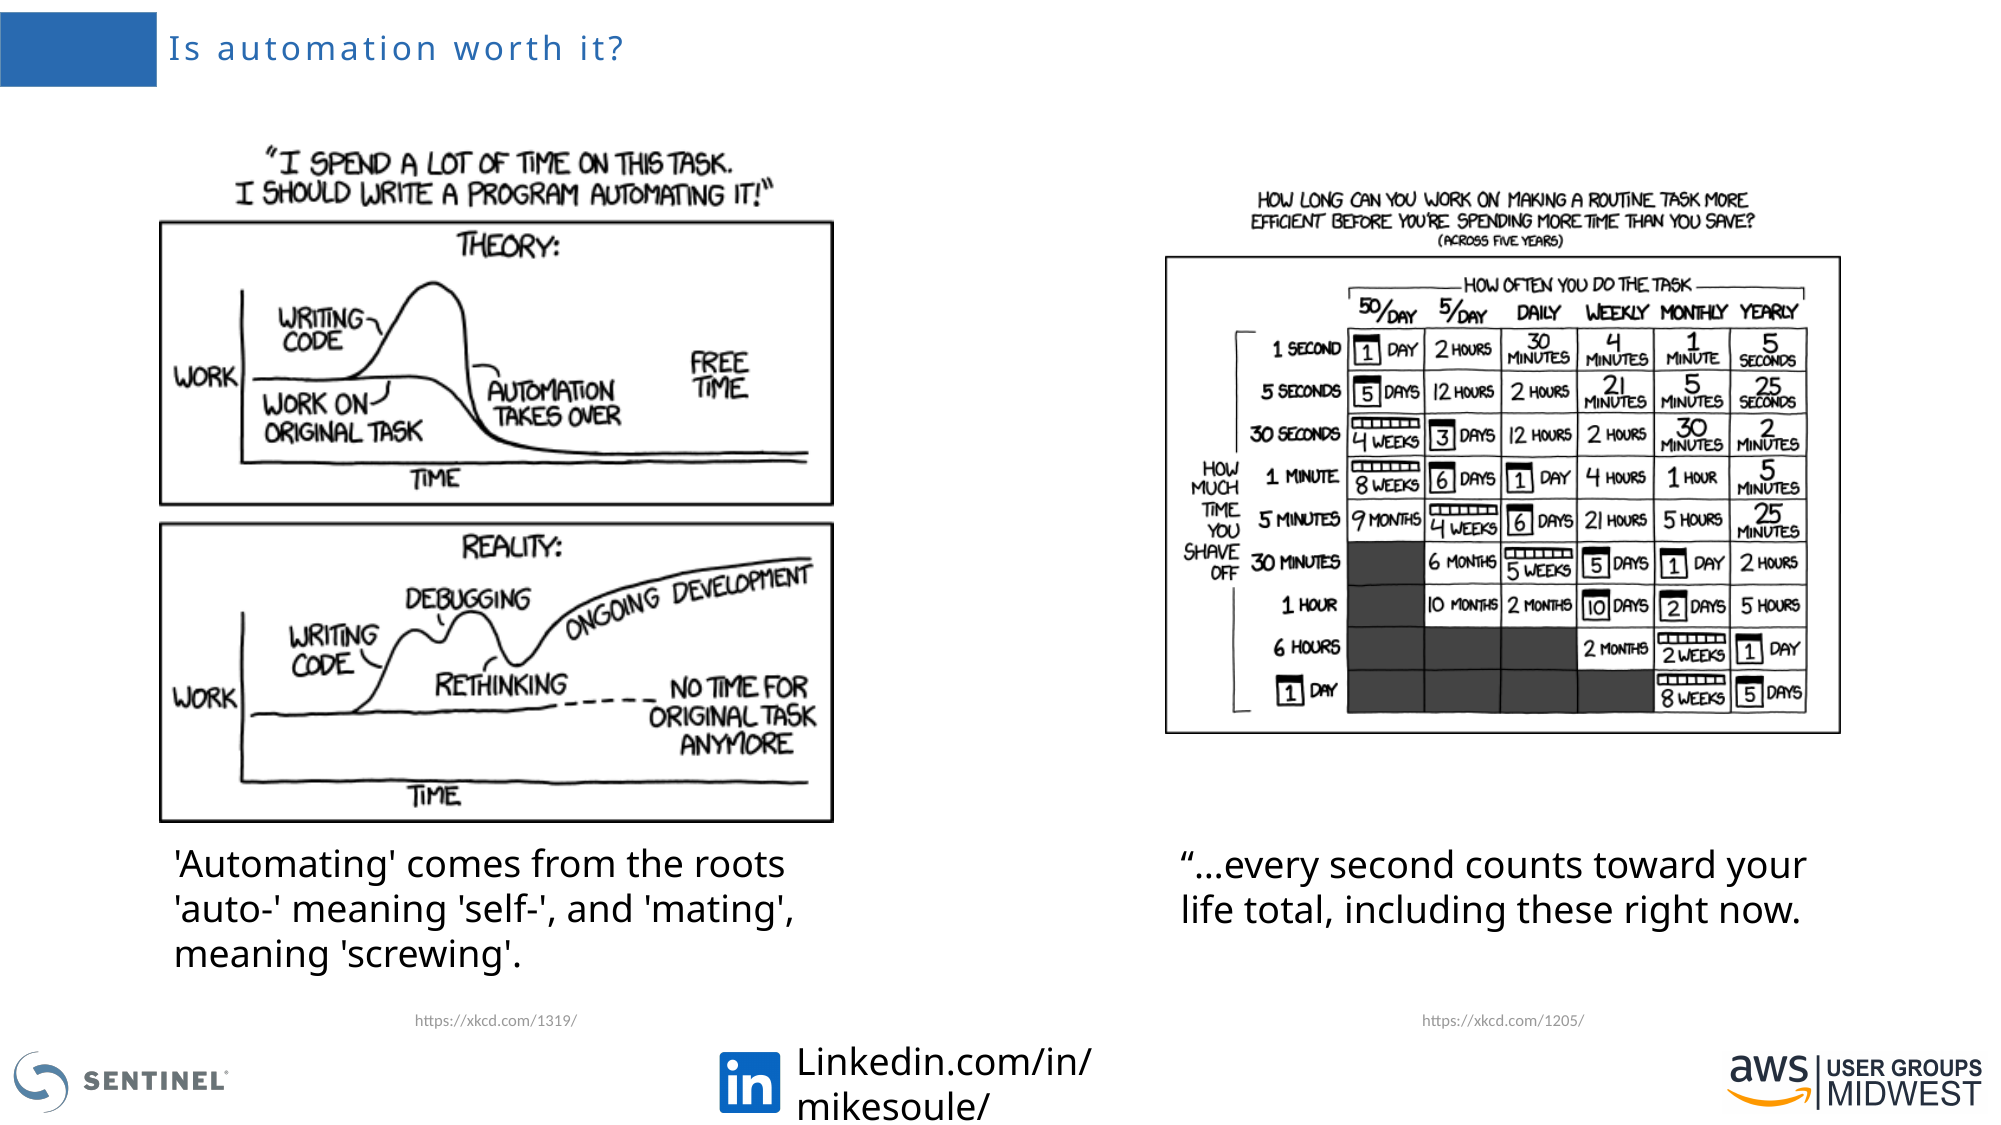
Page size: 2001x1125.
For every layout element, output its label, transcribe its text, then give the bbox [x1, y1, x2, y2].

text_box https://xkcd.com/1319/ [158, 1002, 834, 1037]
picture [13, 1051, 229, 1113]
picture [716, 1051, 782, 1114]
picture [1722, 1051, 1988, 1114]
picture [1, 13, 156, 86]
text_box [158, 140, 834, 985]
text_box https://xkcd.com/1205/ [1165, 1002, 1841, 1037]
title Is automation worth it? [168, 12, 1649, 87]
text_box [1165, 185, 1841, 940]
